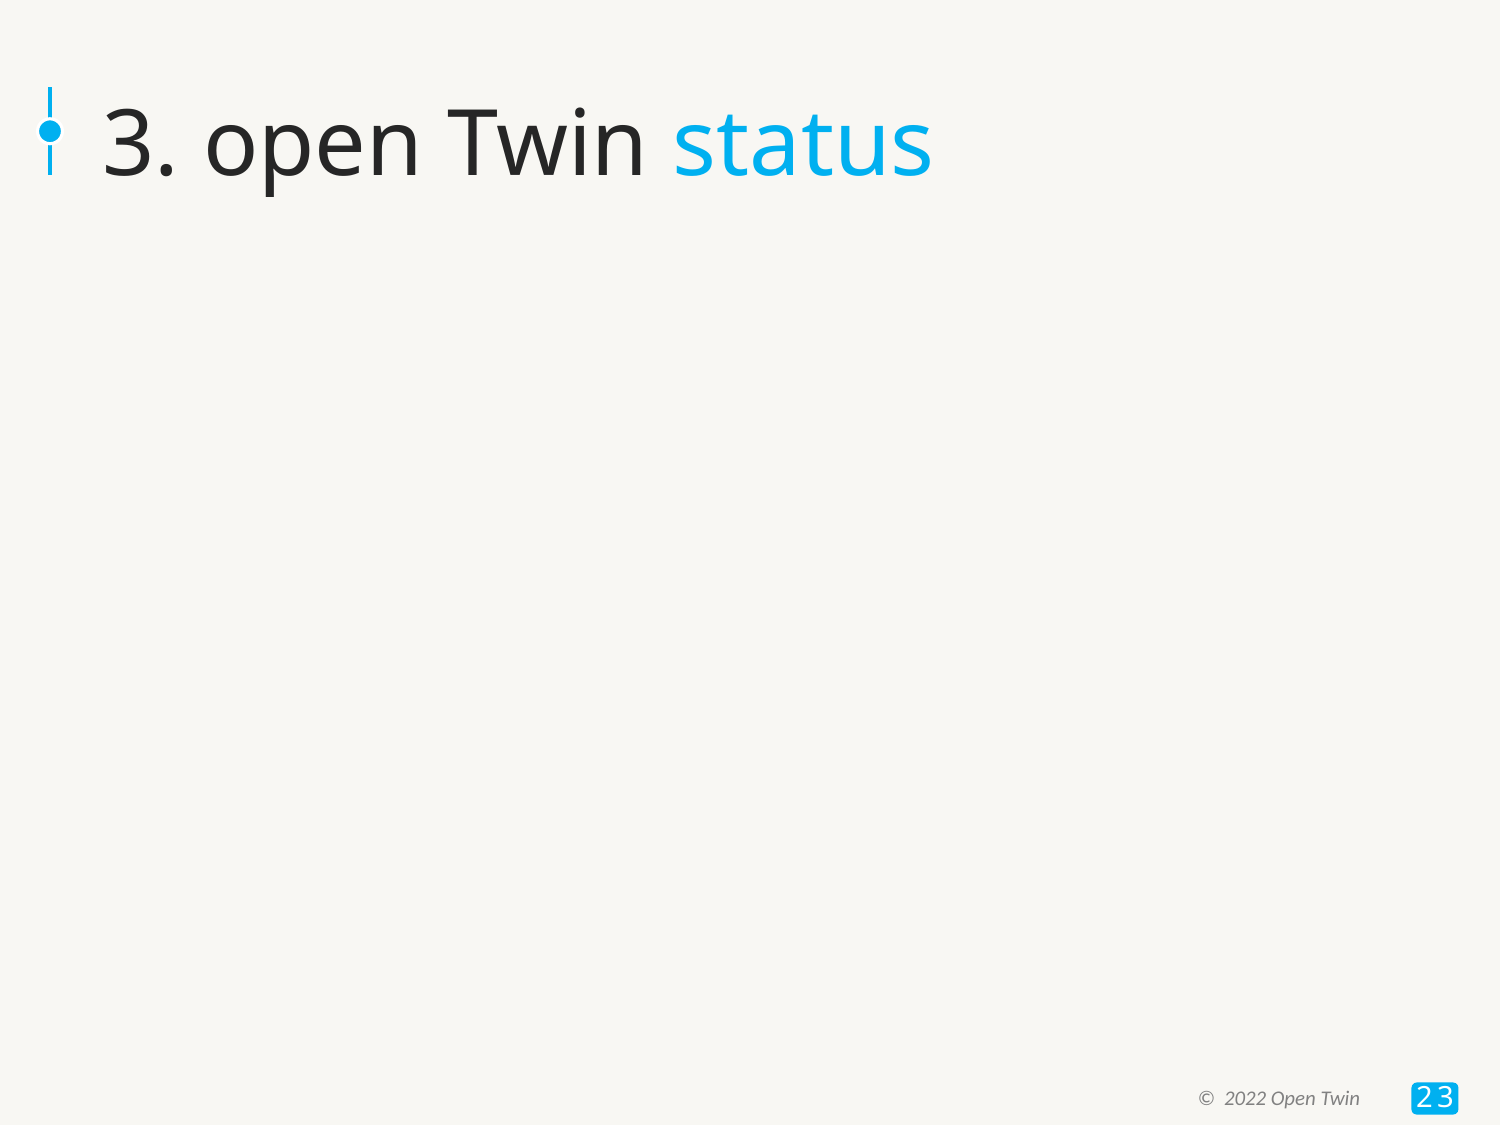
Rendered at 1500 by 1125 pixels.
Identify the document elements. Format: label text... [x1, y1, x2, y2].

title 3. open Twin status [87, 45, 1425, 233]
